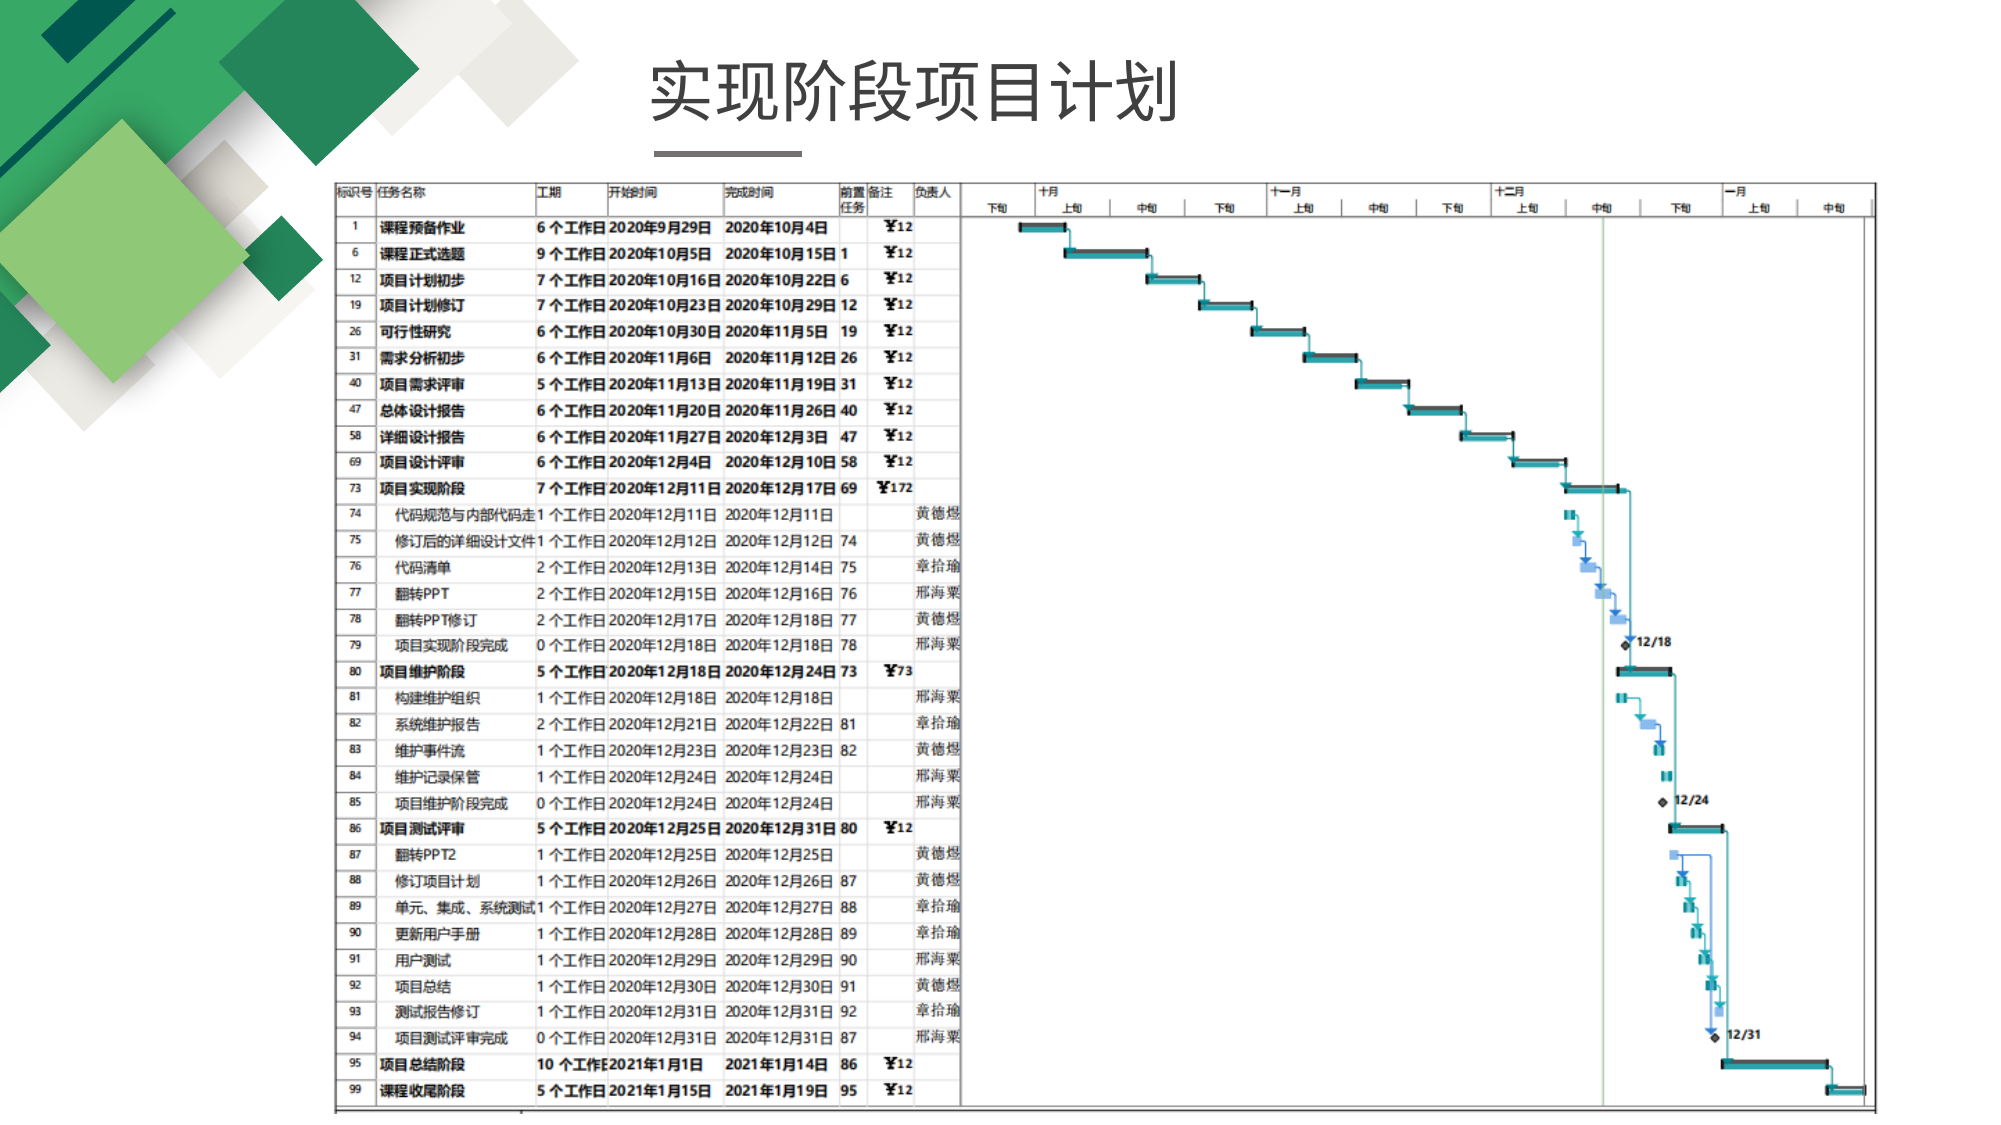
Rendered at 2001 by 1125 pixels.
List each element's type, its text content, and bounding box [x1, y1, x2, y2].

text_box 实现阶段项目计划 [632, 42, 1497, 137]
picture [326, 173, 1886, 1114]
